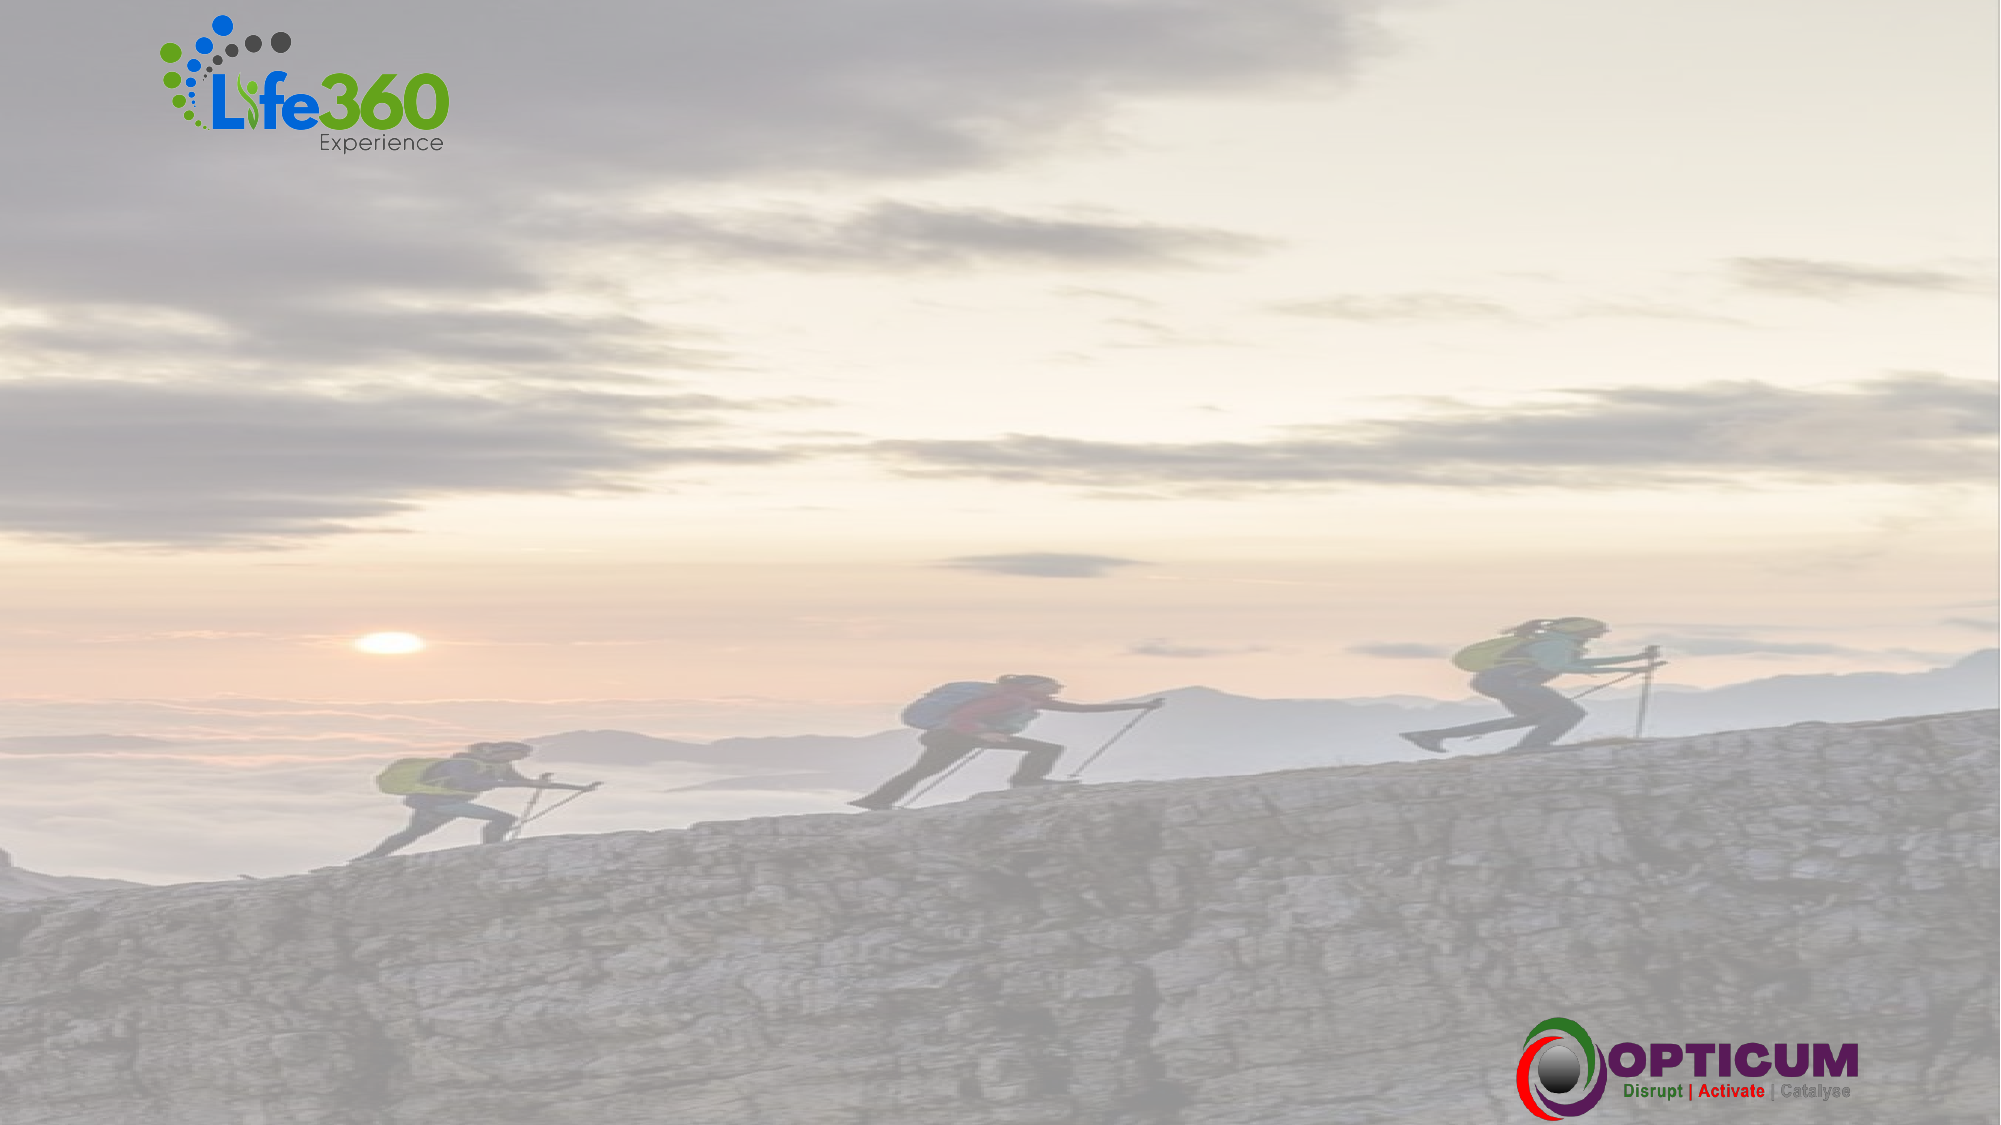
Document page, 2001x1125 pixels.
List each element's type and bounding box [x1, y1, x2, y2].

picture [137, 3, 486, 163]
picture [1513, 1013, 1863, 1125]
